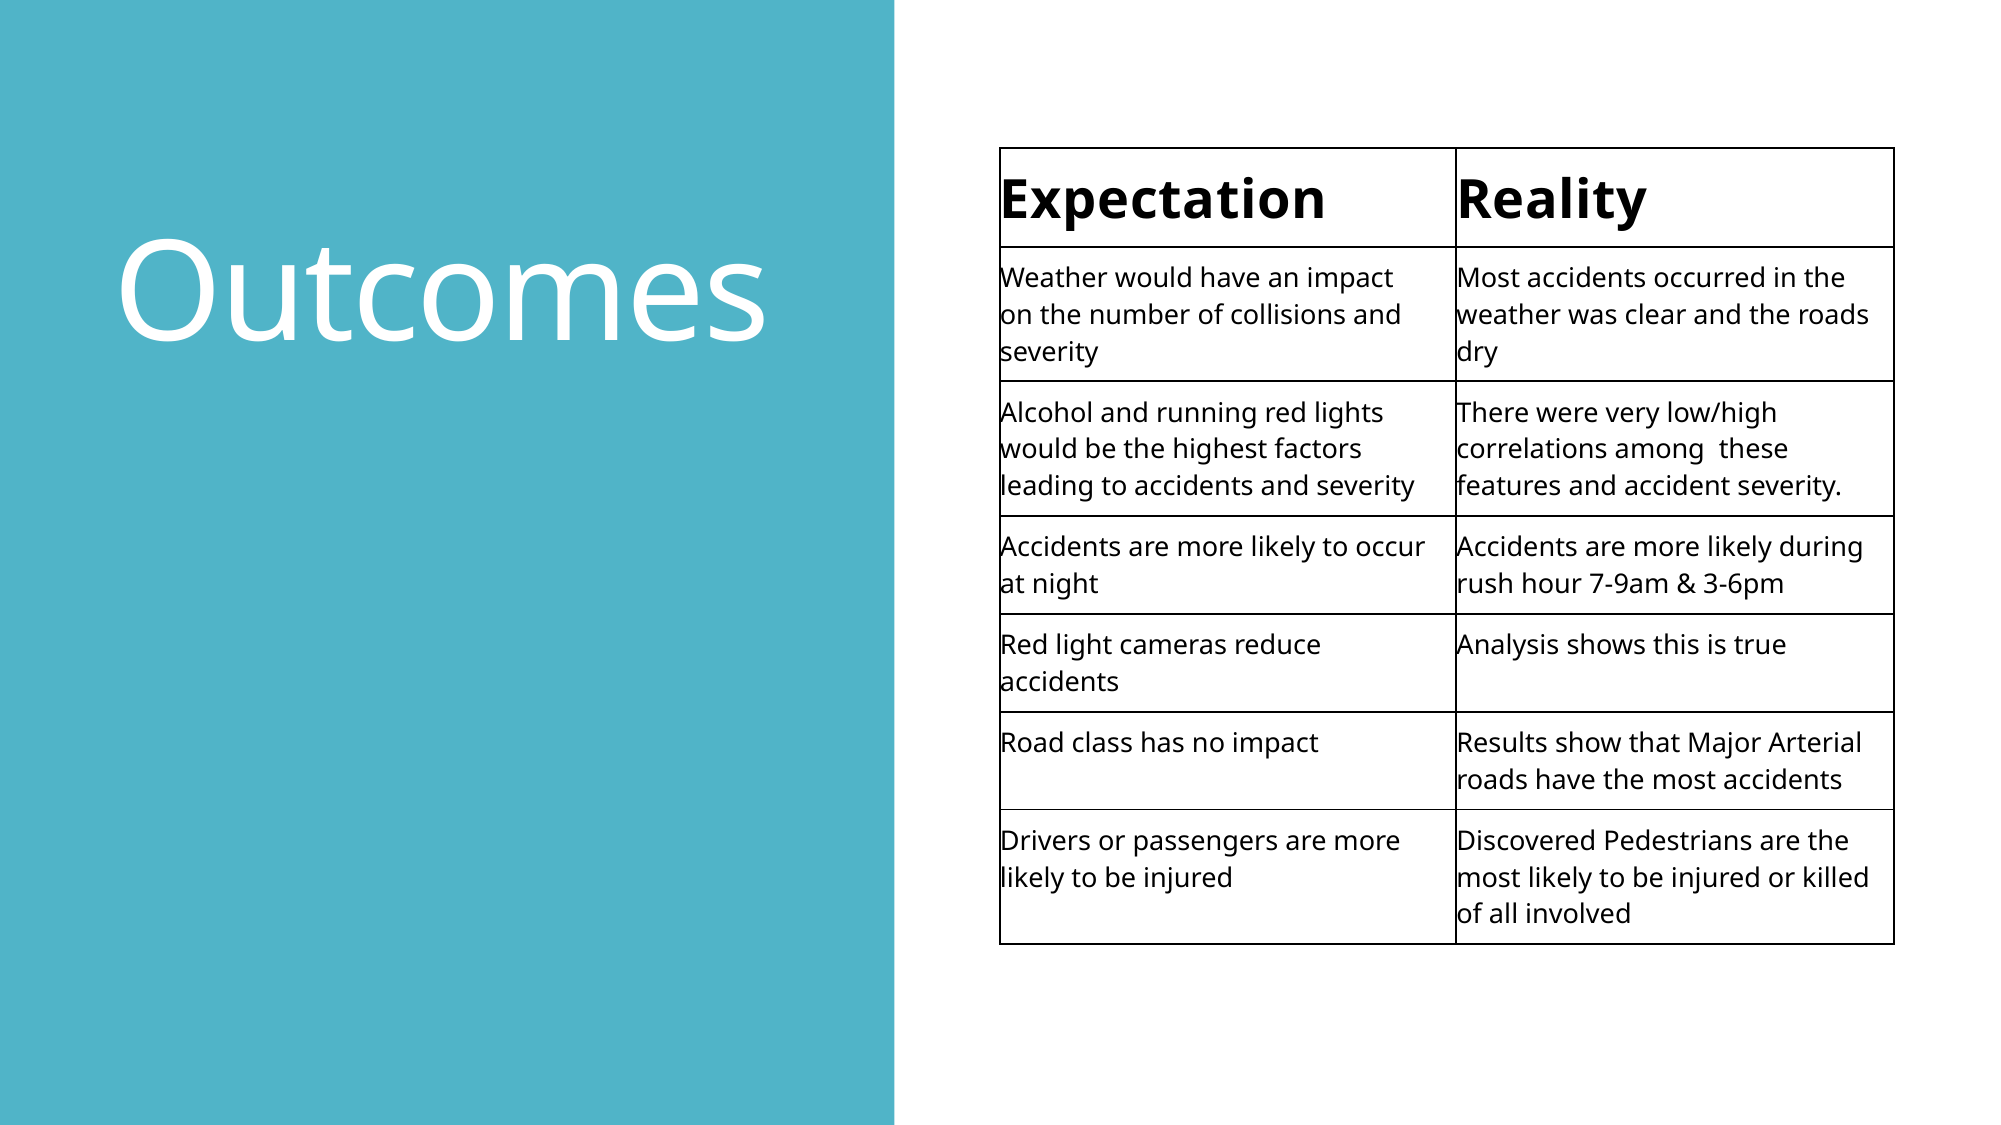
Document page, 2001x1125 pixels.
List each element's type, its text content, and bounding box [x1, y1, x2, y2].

table_cell Discovered Pedestrians are the most likely to be injured or killed of all involved [1457, 810, 1893, 943]
table_cell Accidents are more likely during rush hour 7-9am & 3-6pm [1457, 517, 1893, 613]
table_cell Analysis shows this is true [1457, 615, 1893, 711]
text_box [893, 0, 2000, 1125]
table_cell Results show that Major Arterial roads have the most accidents [1457, 713, 1893, 809]
table_cell Red light cameras reduce accidents [1001, 615, 1455, 711]
table_cell Drivers or passengers are more likely to be injured [1001, 810, 1455, 943]
text_box [0, 0, 893, 1125]
table_cell Weather would have an impact on the number of collisions and severity [1001, 248, 1455, 380]
table_header Expectation [1001, 149, 1455, 246]
title Outcomes [98, 126, 789, 677]
table_cell Alcohol and running red lights would be the highest factors leading to accidents and severity [1001, 382, 1455, 515]
table_cell There were very low/high correlations among these features and accident severity. [1457, 382, 1893, 515]
table_header Reality [1457, 149, 1893, 246]
table_cell Road class has no impact [1001, 713, 1455, 809]
table_cell Accidents are more likely to occur at night [1001, 517, 1455, 613]
table_cell Most accidents occurred in the weather was clear and the roads dry [1457, 248, 1893, 380]
